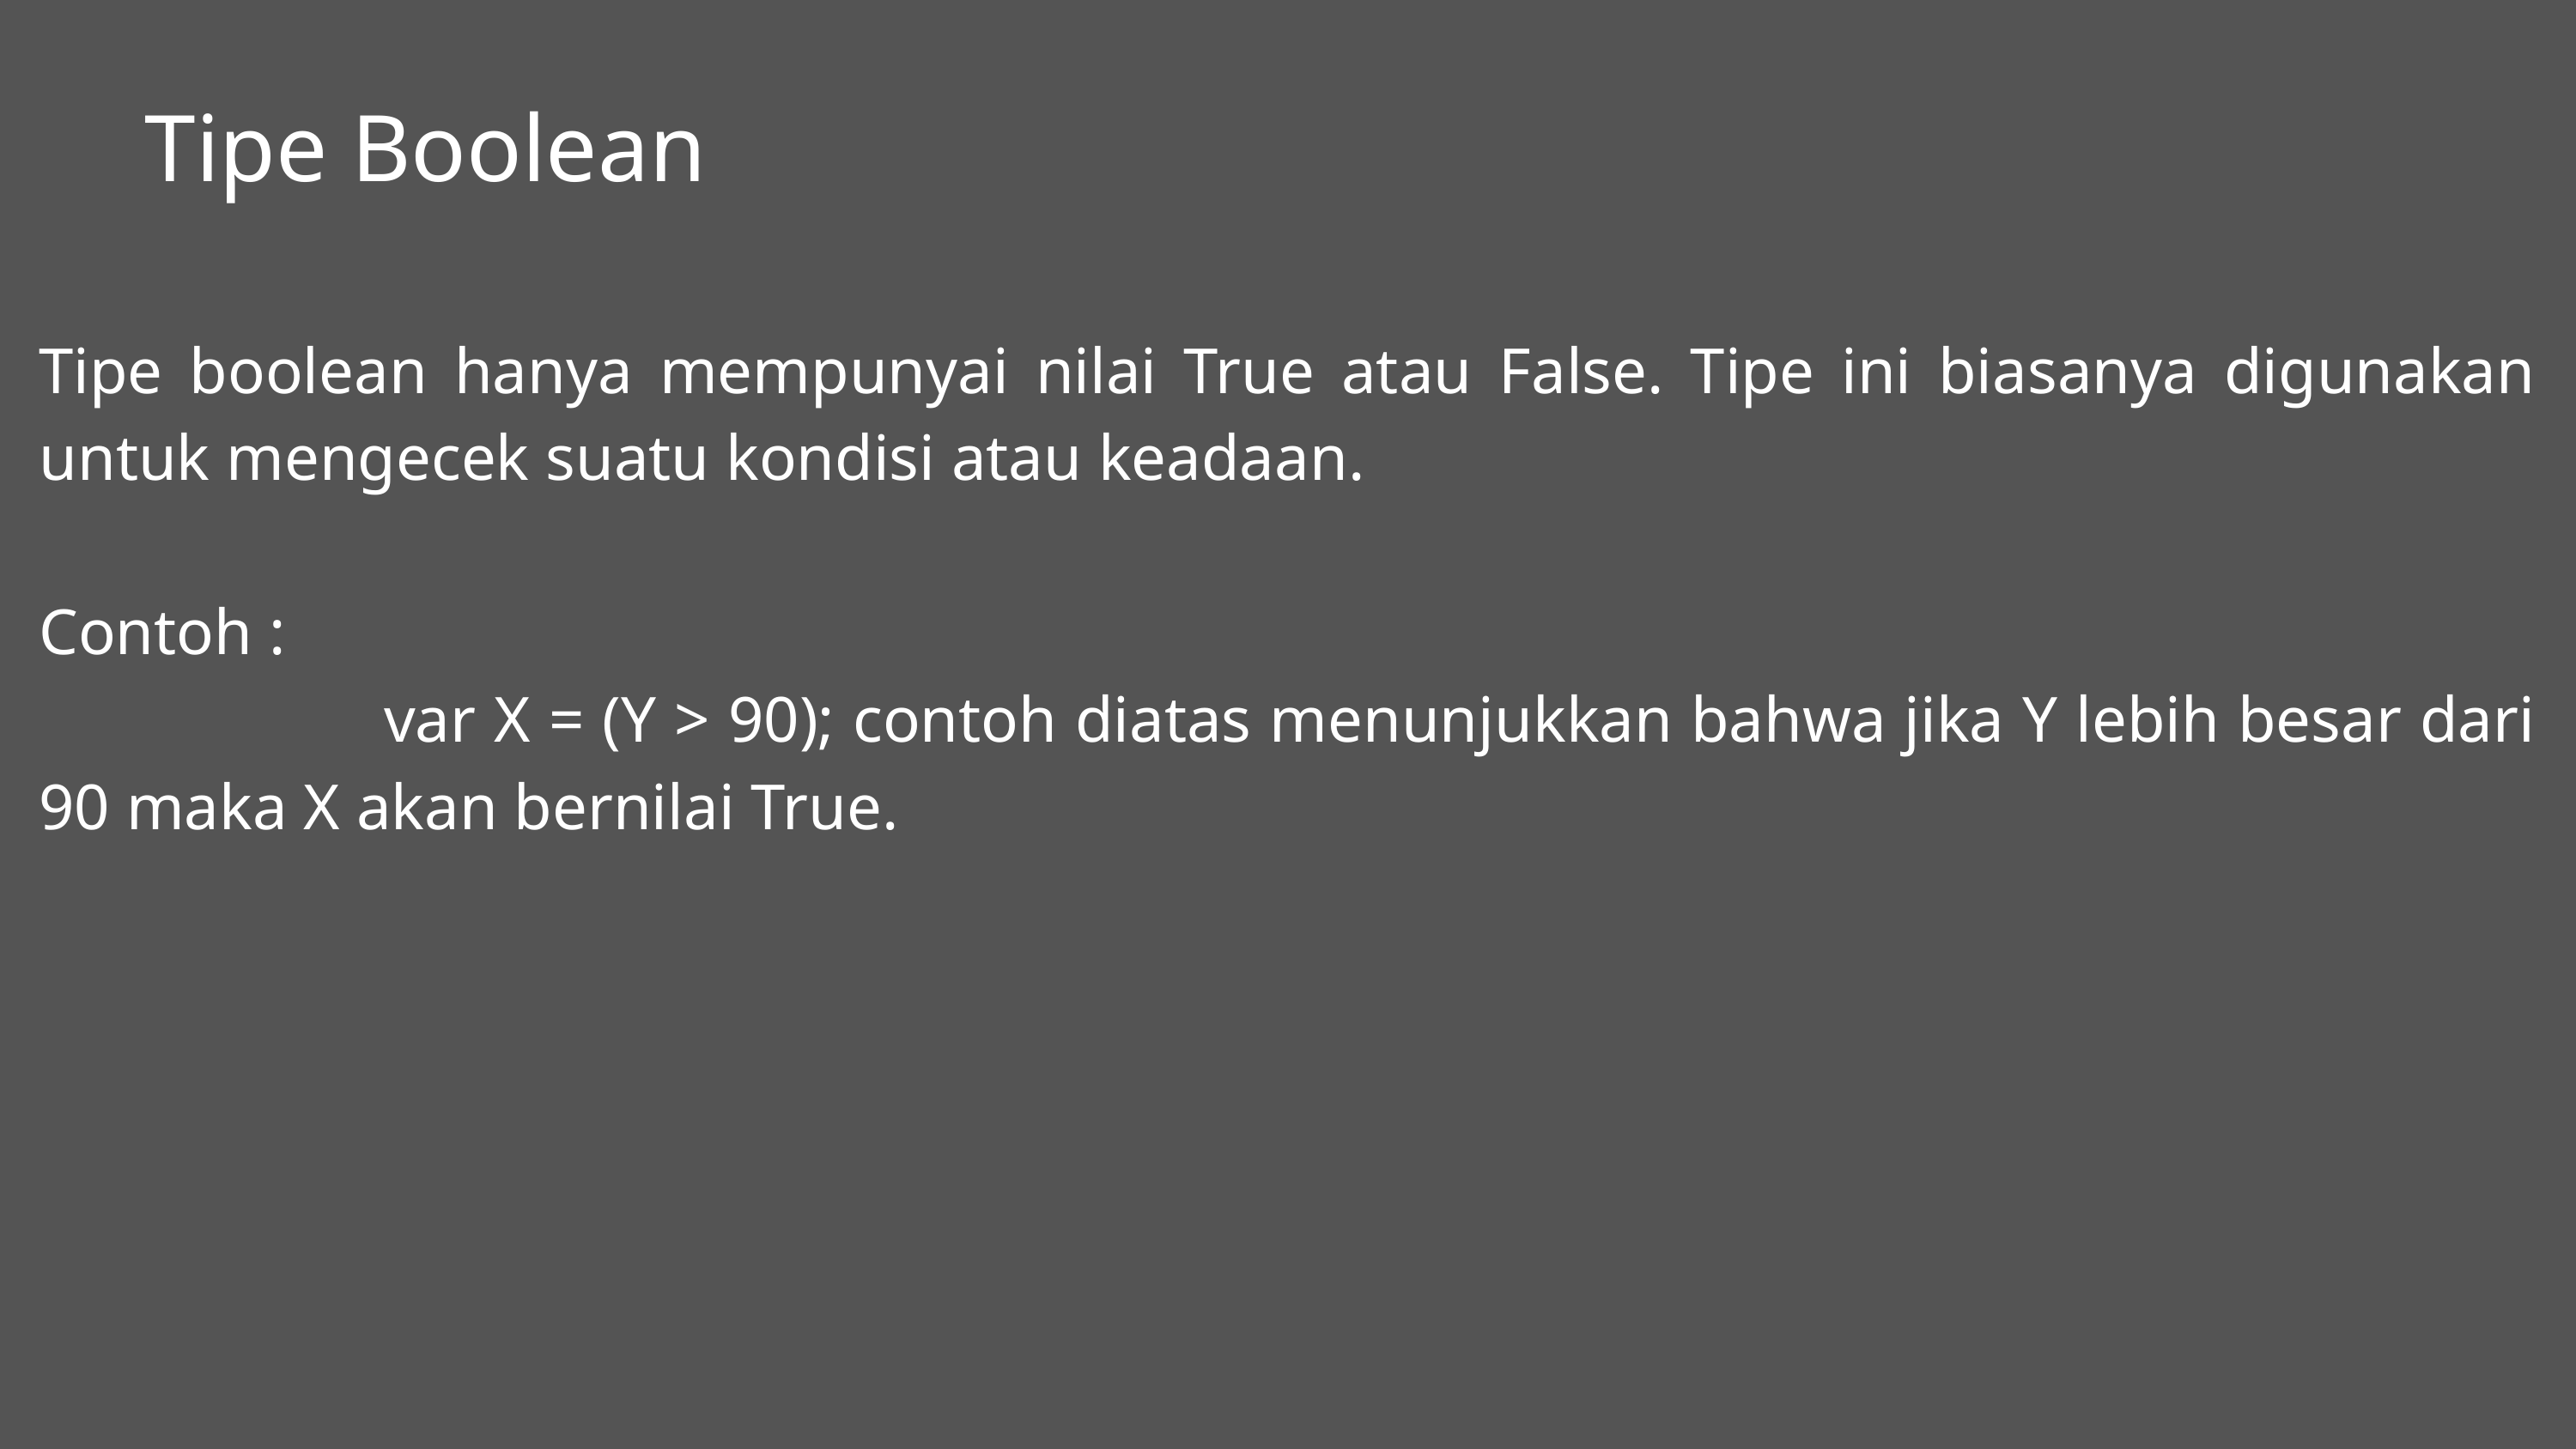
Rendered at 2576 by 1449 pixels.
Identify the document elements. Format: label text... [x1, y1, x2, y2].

text_box Tipe Boolean [144, 89, 2104, 200]
text_box Tipe boolean hanya mempunyai nilai True atau False. Tipe ini biasanya digunakan untuk mengecek suatu kondisi atau keadaan. Contoh : var X = (Y > 90); contoh diatas menunjukkan bahwa jika Y lebih besar dari 90 maka X akan bernilai True. [39, 318, 2537, 842]
